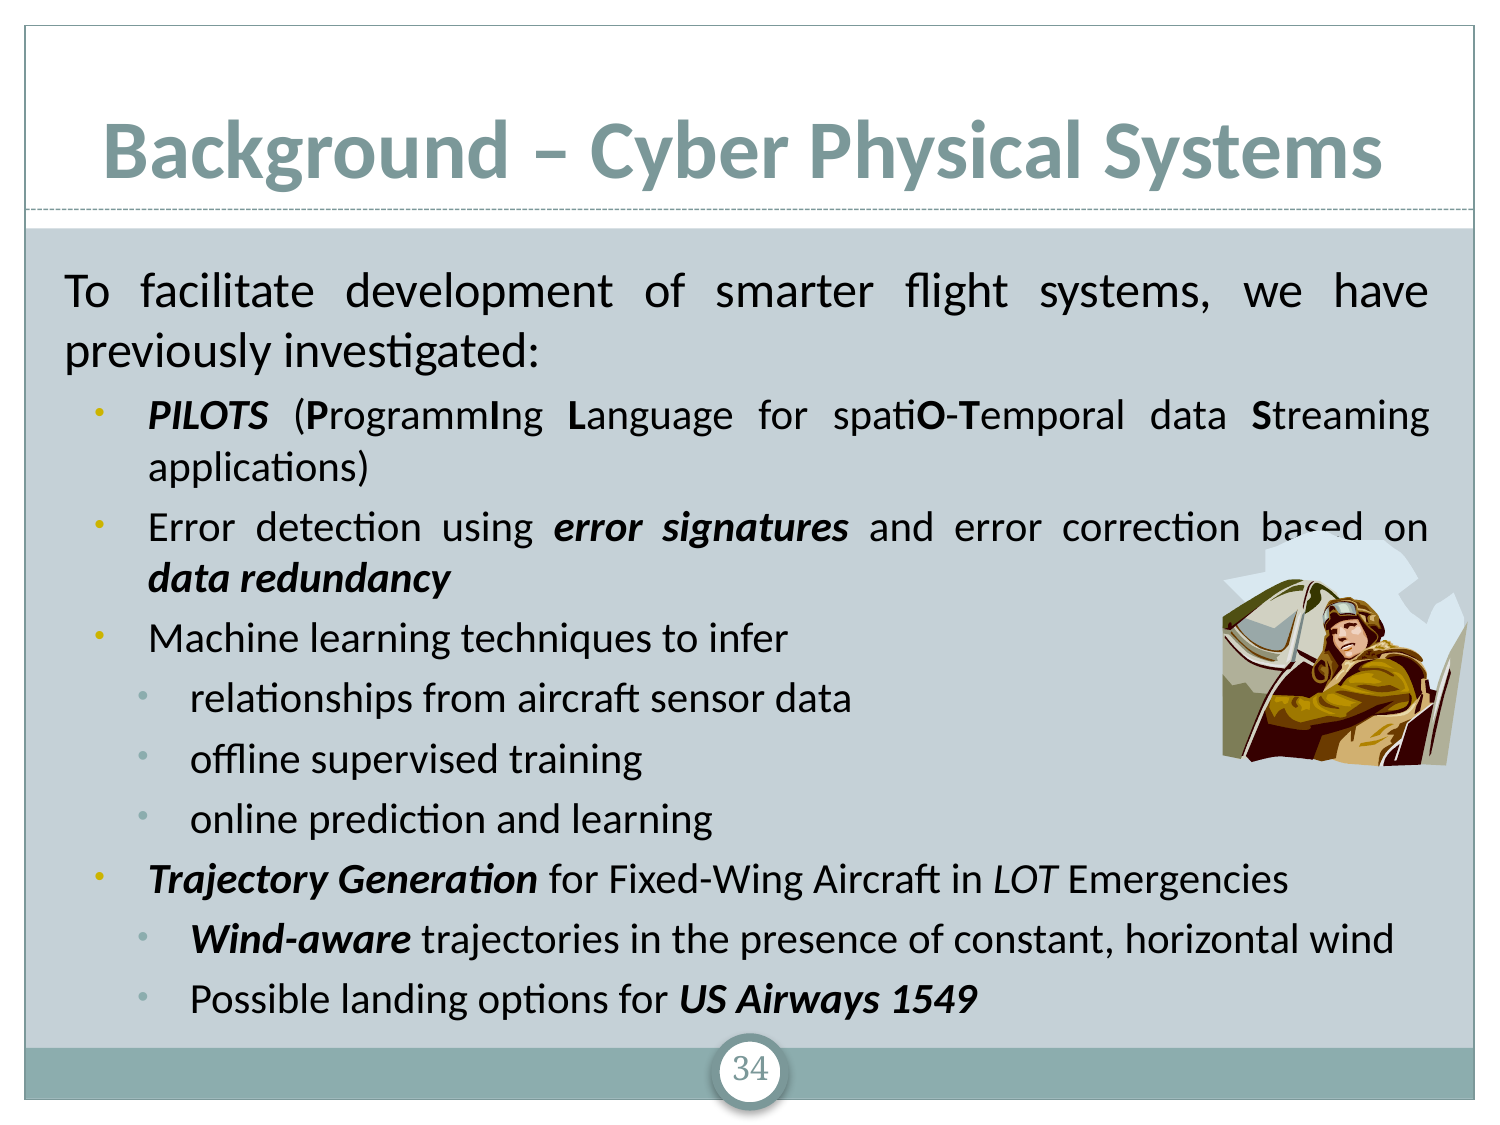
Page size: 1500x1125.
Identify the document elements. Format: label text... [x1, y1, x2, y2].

title Background – Cyber Physical Systems [43, 78, 1444, 203]
picture [1222, 526, 1472, 771]
list To facilitate development of smarter flight systems, we have previously investigated: PILOTS (ProgrammIng Language for spatiO-Temporal data Streaming applications) Error detection using error signatures and error correction based on data redundancy Machine learning techniques to infer relationships from aircraft sensor data offline supervised training online prediction and learning Trajectory Generation for Fixed-Wing Aircraft in LOT Emergencies Wind-aware trajectories in the presence of constant, horizontal wind Possible landing options for US Airways 1549 [49, 250, 1445, 1034]
slide_number 34 [712, 1034, 788, 1107]
